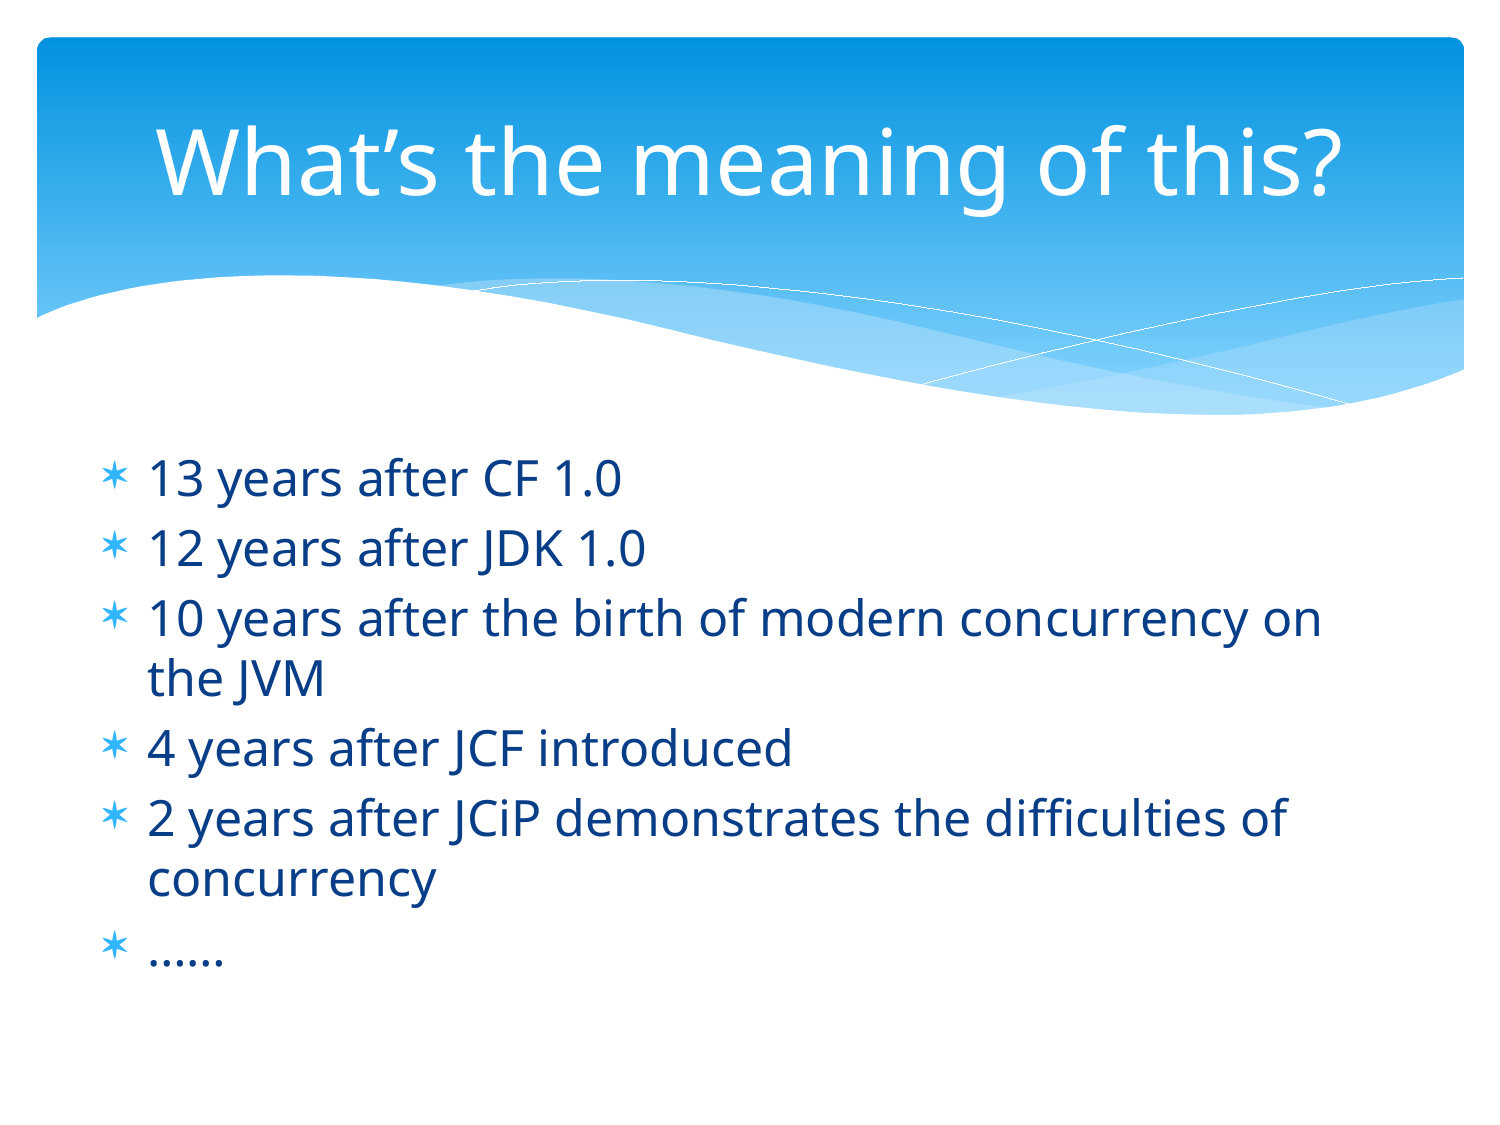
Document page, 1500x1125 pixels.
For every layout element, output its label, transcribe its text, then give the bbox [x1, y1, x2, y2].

list 13 years after CF 1.0 12 years after JDK 1.0 10 years after the birth of modern concurrency on the JVM 4 years after JCF introduced 2 years after JCiP demonstrates the difficulties of concurrency …… [87, 438, 1425, 1005]
title What’s the meaning of this? [75, 55, 1425, 261]
